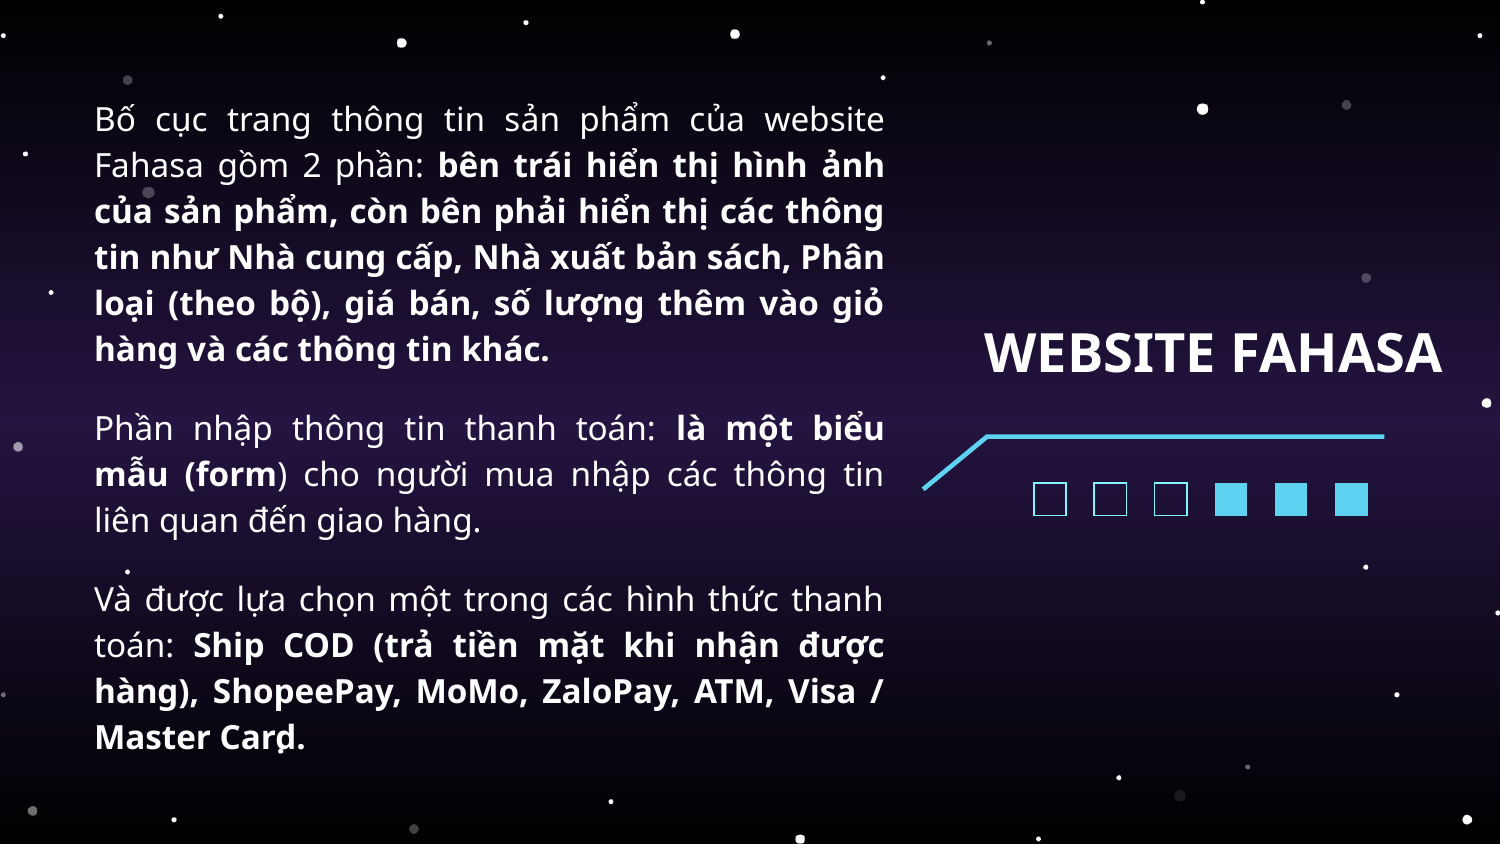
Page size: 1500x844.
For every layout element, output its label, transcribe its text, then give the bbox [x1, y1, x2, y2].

picture [0, 0, 1500, 844]
subtitle Bố cục trang thông tin sản phẩm của website Fahasa gồm 2 phần: bên trái hiển thị hình ảnh của sản phẩm, còn bên phải hiển thị các thông tin như Nhà cung cấp, Nhà xuất bản sách, Phân loại (theo bộ), giá bán, số lượng thêm vào giỏ hàng và các thông tin khác. Phần nhập thông tin thanh toán: là một biểu mẫu (form) cho người mua nhập các thông tin liên quan đến giao hàng. Và được lựa chọn một trong các hình thức thanh toán: Ship COD (trả tiền mặt khi nhận được hàng), ShopeePay, MoMo, ZaloPay, ATM, Visa / Master Card. [79, 77, 901, 583]
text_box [1033, 482, 1368, 516]
title WEBSITE FAHASA [927, 329, 1500, 438]
